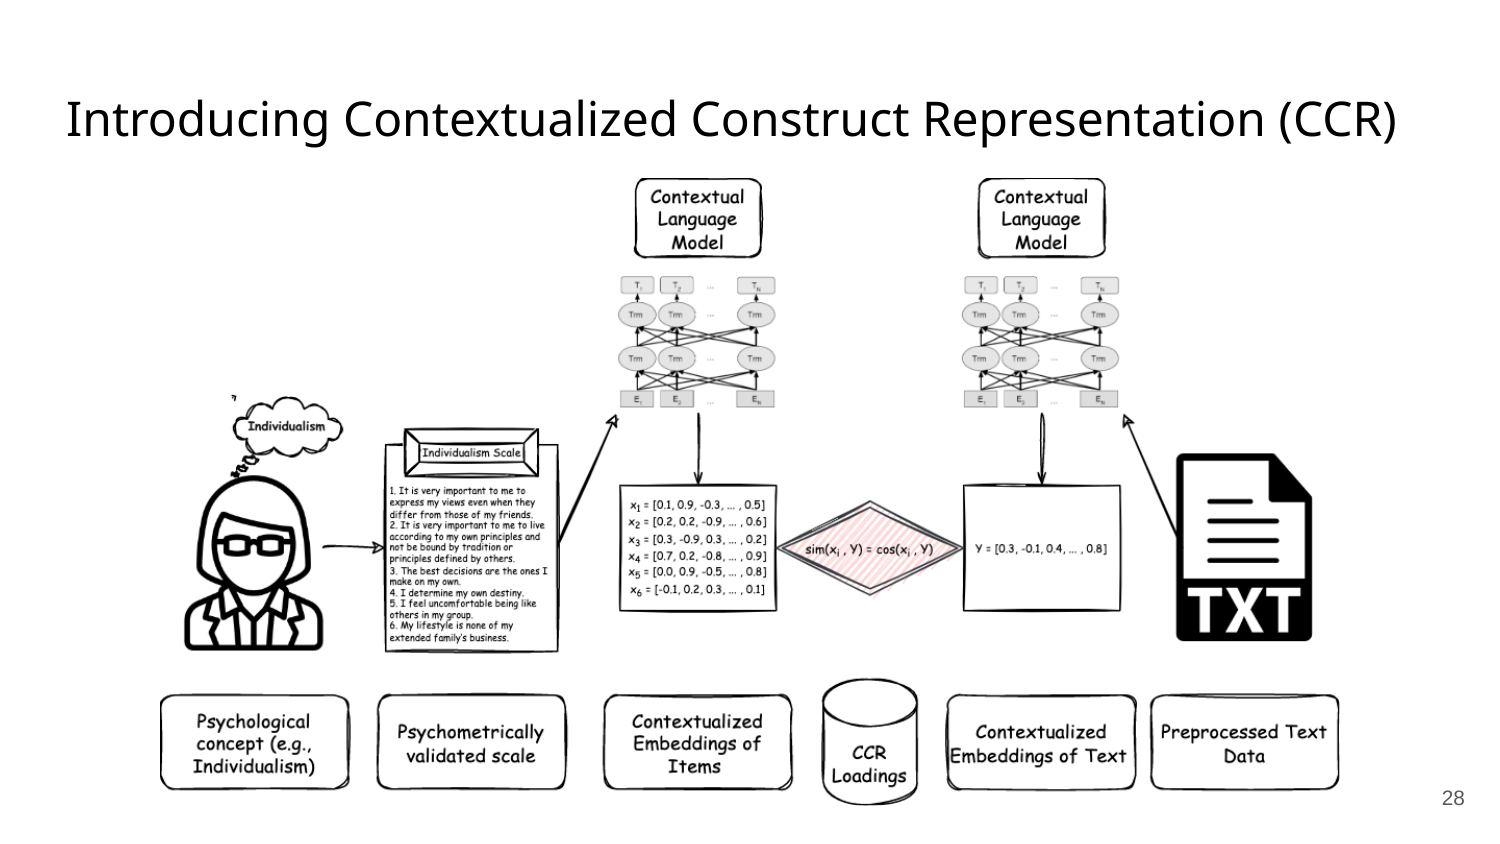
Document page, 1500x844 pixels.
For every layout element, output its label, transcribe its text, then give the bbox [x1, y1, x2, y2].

slide_number ‹#› [1389, 764, 1480, 830]
picture [159, 178, 1340, 806]
title Introducing Contextualized Construct Representation (CCR) [51, 72, 1449, 167]
